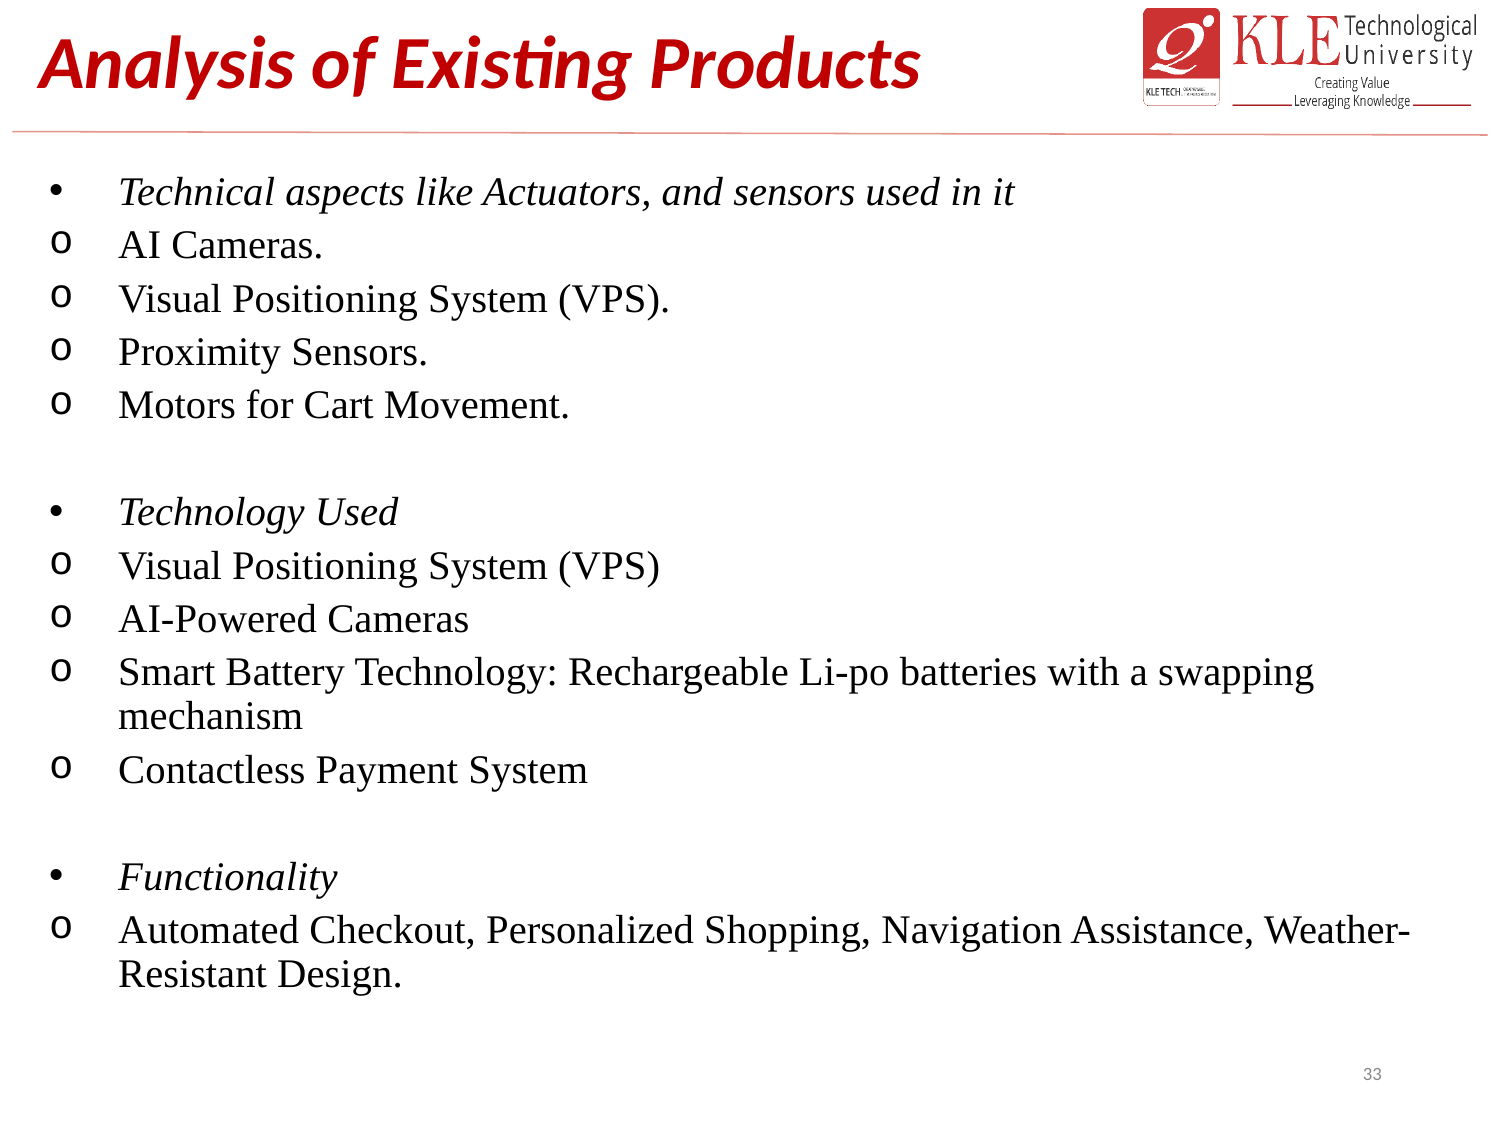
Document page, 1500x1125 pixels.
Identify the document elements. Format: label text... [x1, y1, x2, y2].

title Analysis of Existing Products [24, 20, 1319, 108]
picture [1143, 2, 1478, 109]
list Technical aspects like Actuators, and sensors used in it AI Cameras. Visual Positioning System (VPS). Proximity Sensors. Motors for Cart Movement. Technology Used Visual Positioning System (VPS) AI-Powered Cameras Smart Battery Technology: Rechargeable Li-po batteries with a swapping mechanism Contactless Payment System Functionality Automated Checkout, Personalized Shopping, Navigation Assistance, Weather-Resistant Design. [30, 162, 1476, 1014]
slide_number 33 [1059, 1042, 1397, 1103]
